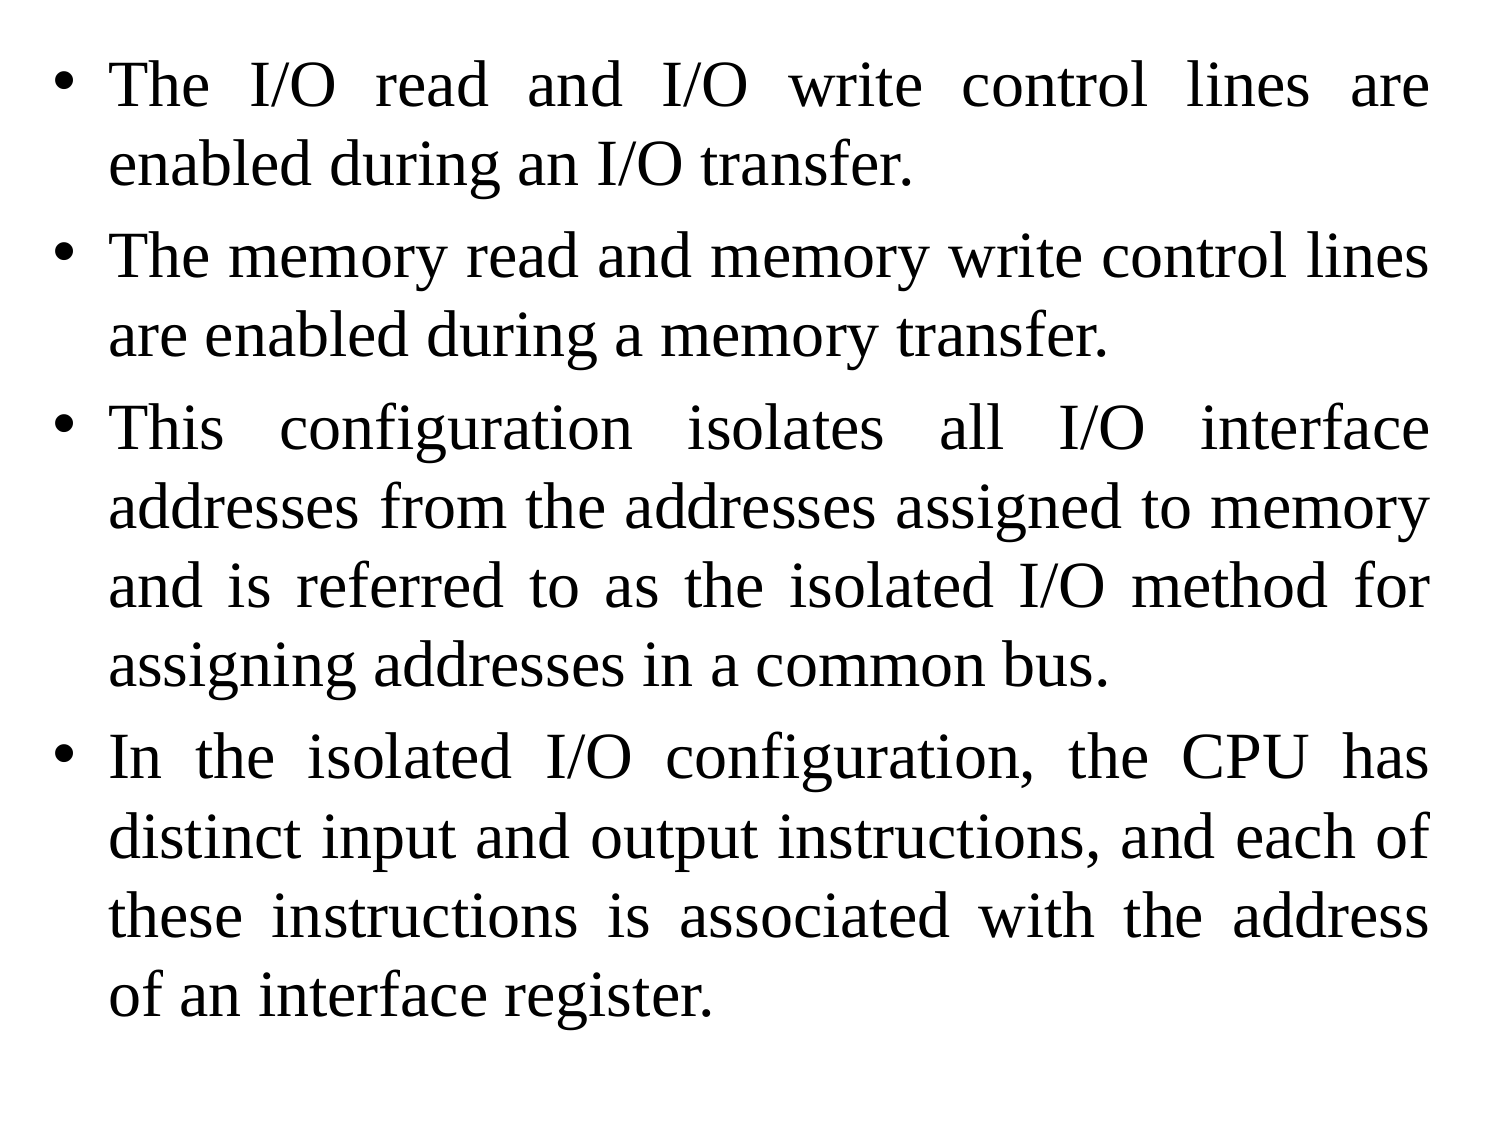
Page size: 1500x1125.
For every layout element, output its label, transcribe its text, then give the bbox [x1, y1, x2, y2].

list The I/O read and I/O write control lines are enabled during an I/O transfer. The memory read and memory write control lines are enabled during a memory transfer. This configuration isolates all I/O interface addresses from the addresses assigned to memory and is referred to as the isolated I/O method for assigning addresses in a common bus. In the isolated I/O configuration, the CPU has distinct input and output instructions, and each of these instructions is associated with the address of an interface register. [37, 32, 1448, 1113]
